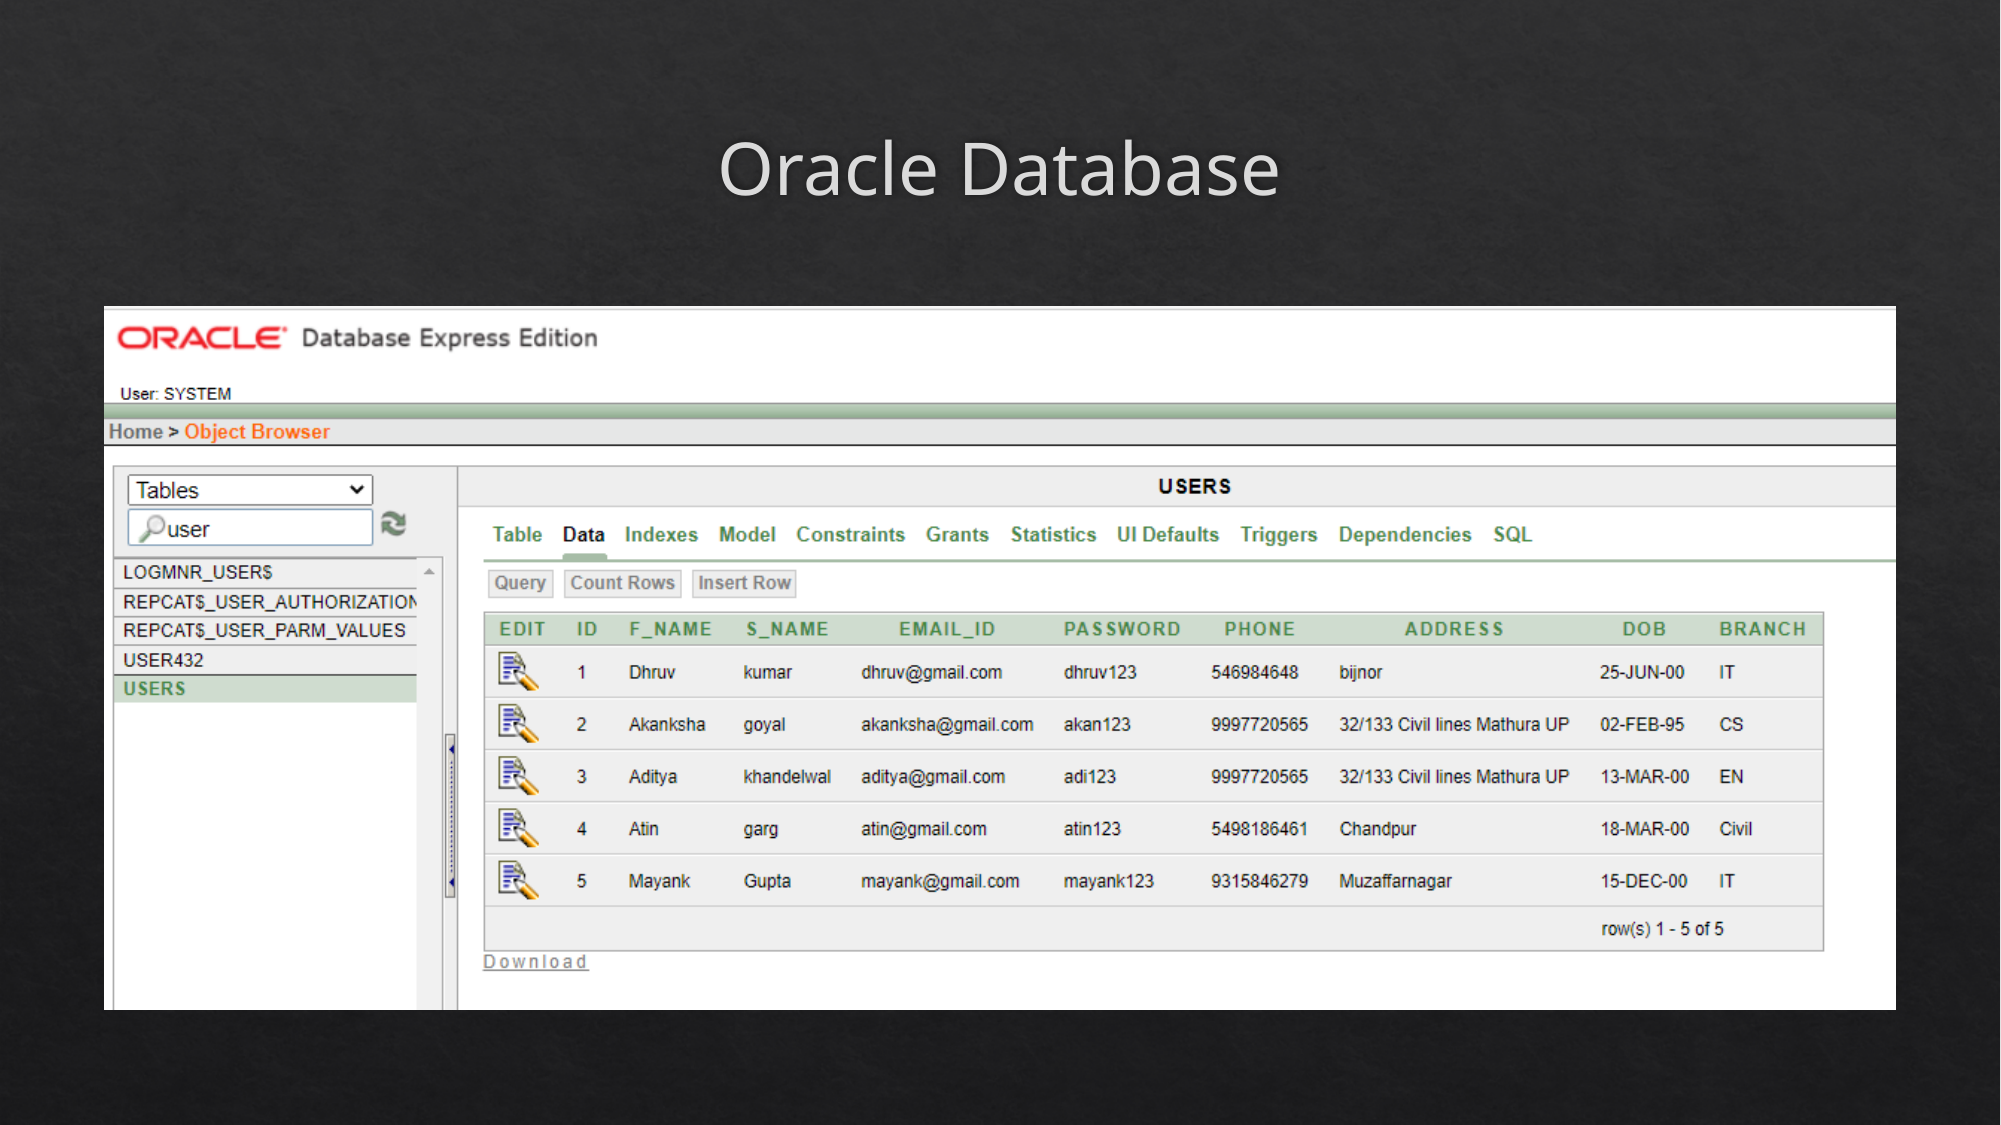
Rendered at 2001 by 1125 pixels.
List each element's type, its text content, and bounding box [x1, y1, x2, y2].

title Oracle Database [150, 86, 1850, 246]
picture [104, 306, 1896, 1010]
